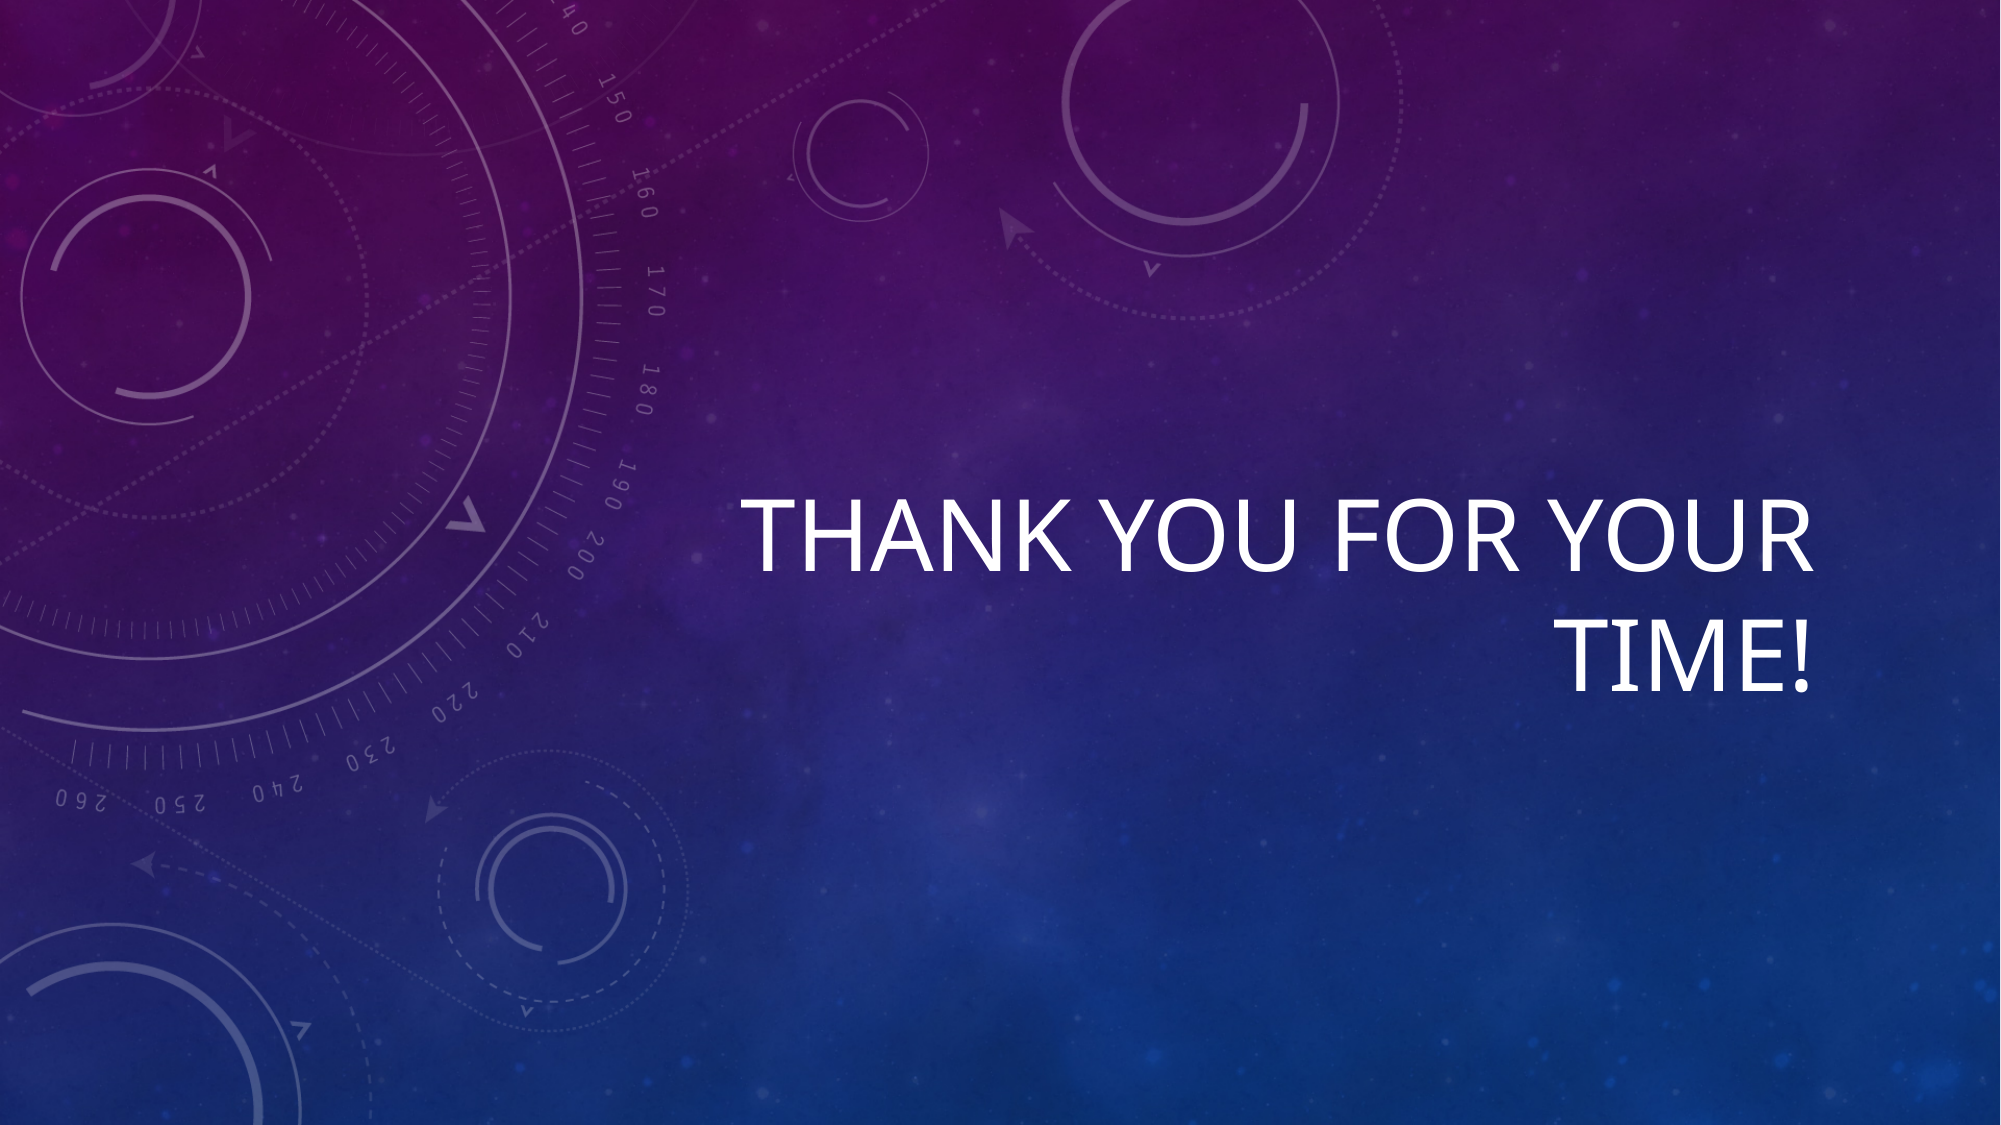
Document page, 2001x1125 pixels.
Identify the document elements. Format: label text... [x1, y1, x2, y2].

picture [0, 0, 2001, 1125]
title Thank you for youR time! [650, 322, 1831, 720]
